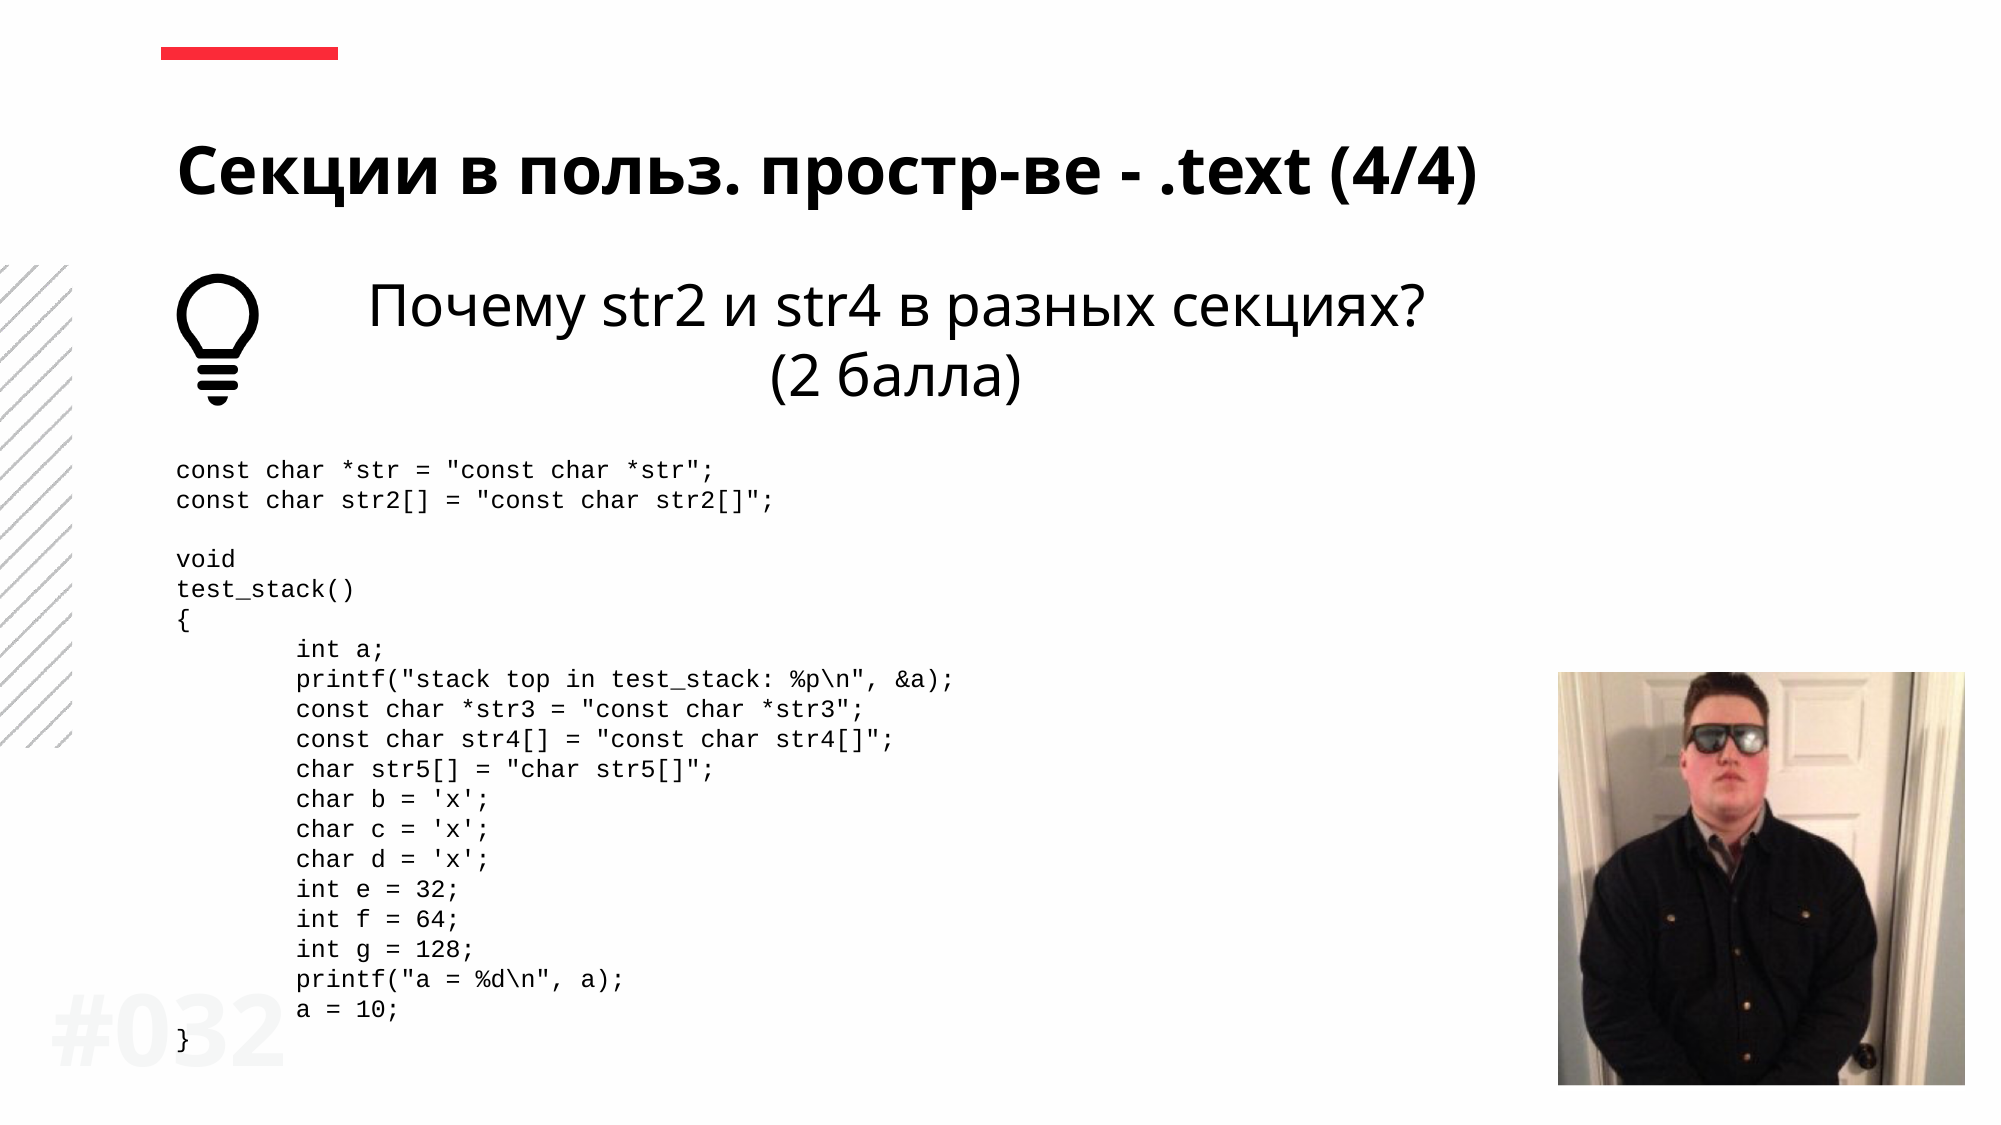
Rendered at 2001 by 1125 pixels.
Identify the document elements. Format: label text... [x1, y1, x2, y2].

slide_number #032 [35, 960, 486, 1125]
text_box Почему str2 и str4 в разных секциях? (2 балла) [340, 260, 1452, 416]
picture [0, 264, 73, 748]
list Секции в польз. простр-ве - .text (4/4) [161, 129, 1757, 265]
text_box const char *str = "const char *str"; const char str2[] = "const char str2[]"; void test_stack() { int a; printf("stack top in test_stack: %p\n", &a); const char *str3 = "const char *str3"; const char str4[] = "const char str4[]"; char str5[] = "char str5[]"; char b = 'x'; char c = 'x'; char d = 'x'; int e = 32; int f = 64; int g = 128; printf("a = %d\n", a); a = 10; } [161, 445, 1162, 1060]
picture [1558, 672, 1965, 1092]
picture [141, 264, 293, 415]
